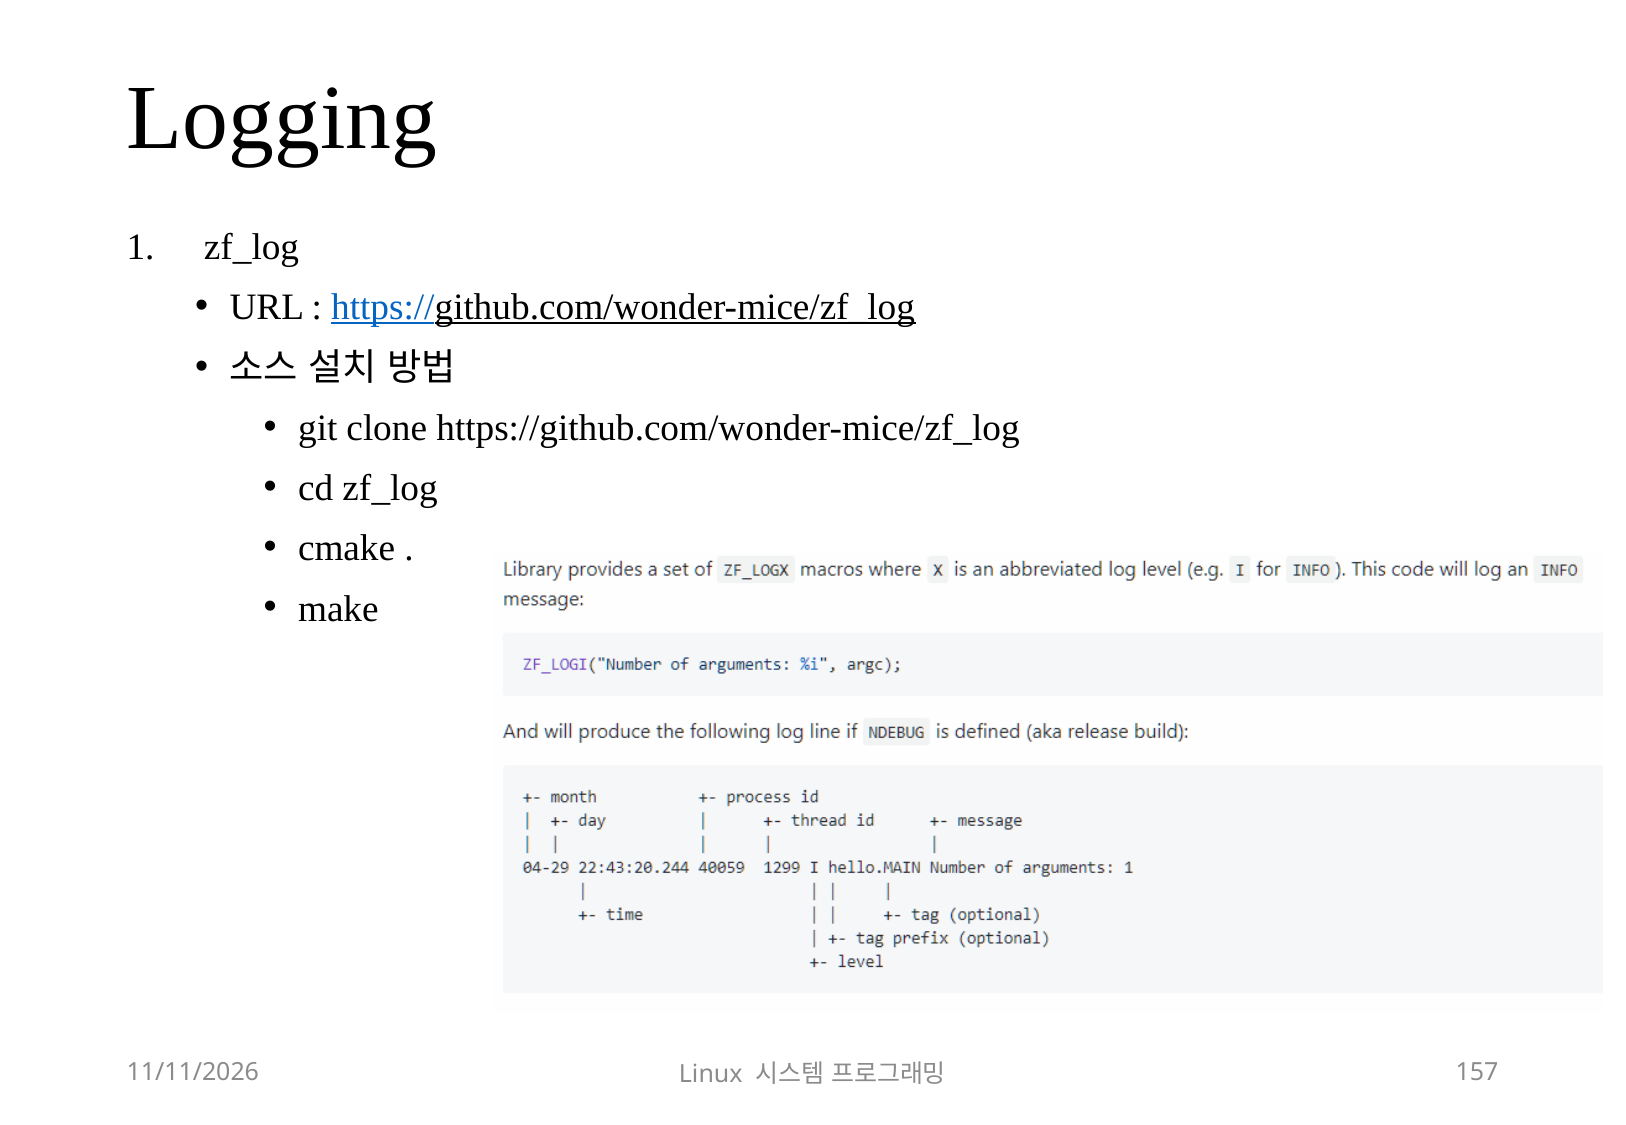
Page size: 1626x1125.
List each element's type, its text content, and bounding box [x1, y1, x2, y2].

slide_number 157 [1433, 1042, 1514, 1103]
list zf_log URL : https://github.com/wonder-mice/zf_log 소스 설치 방법 git clone https://github.com/wonder-mice/zf_log cd zf_log cmake . make [111, 205, 1514, 638]
picture [492, 551, 1603, 1013]
title Logging [111, 59, 1514, 179]
footer Linux 시스템 프로그래밍 [538, 1042, 1087, 1103]
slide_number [111, 1042, 303, 1103]
